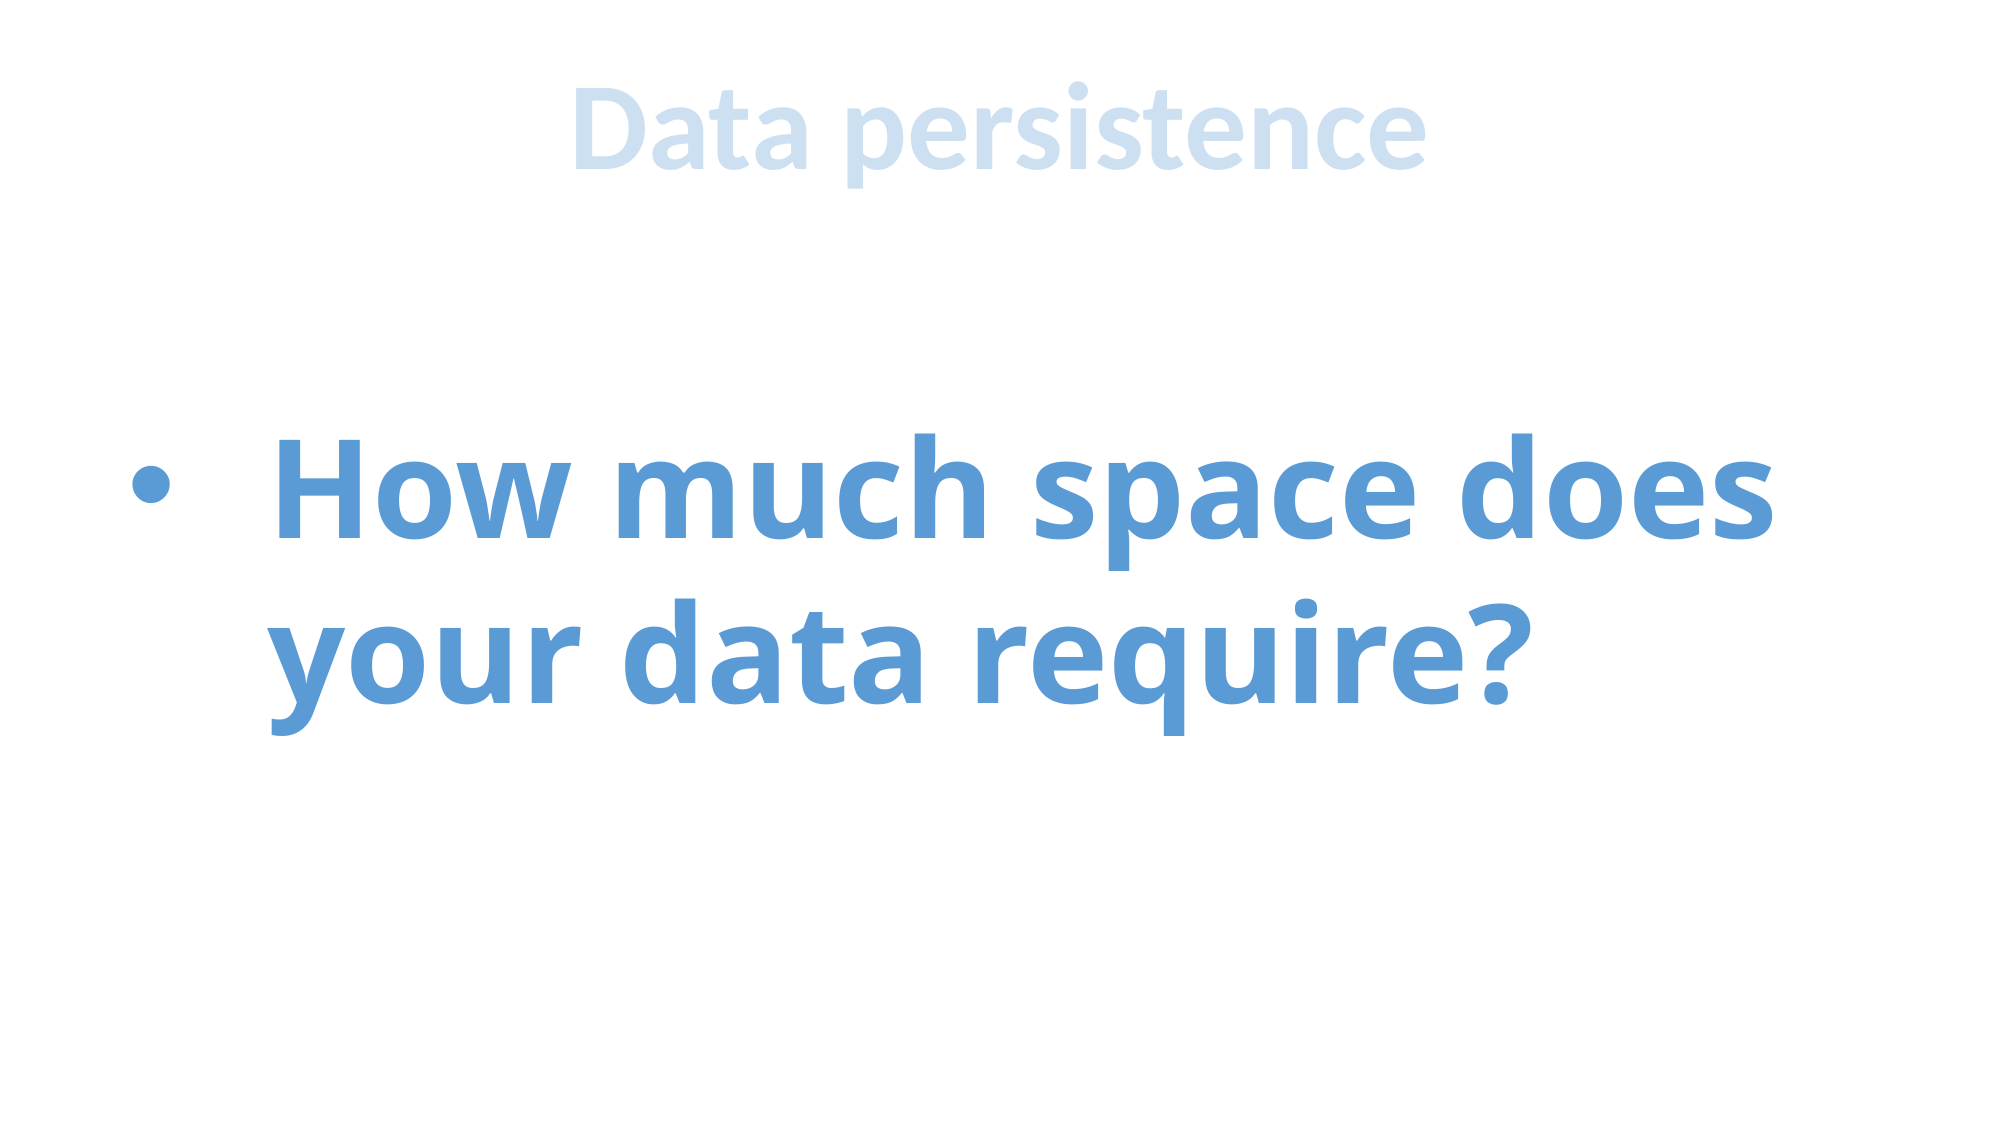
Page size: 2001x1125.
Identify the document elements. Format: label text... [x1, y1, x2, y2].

text_box How much space does your data require? [112, 393, 2000, 1125]
text_box Data persistence [473, 50, 1527, 204]
